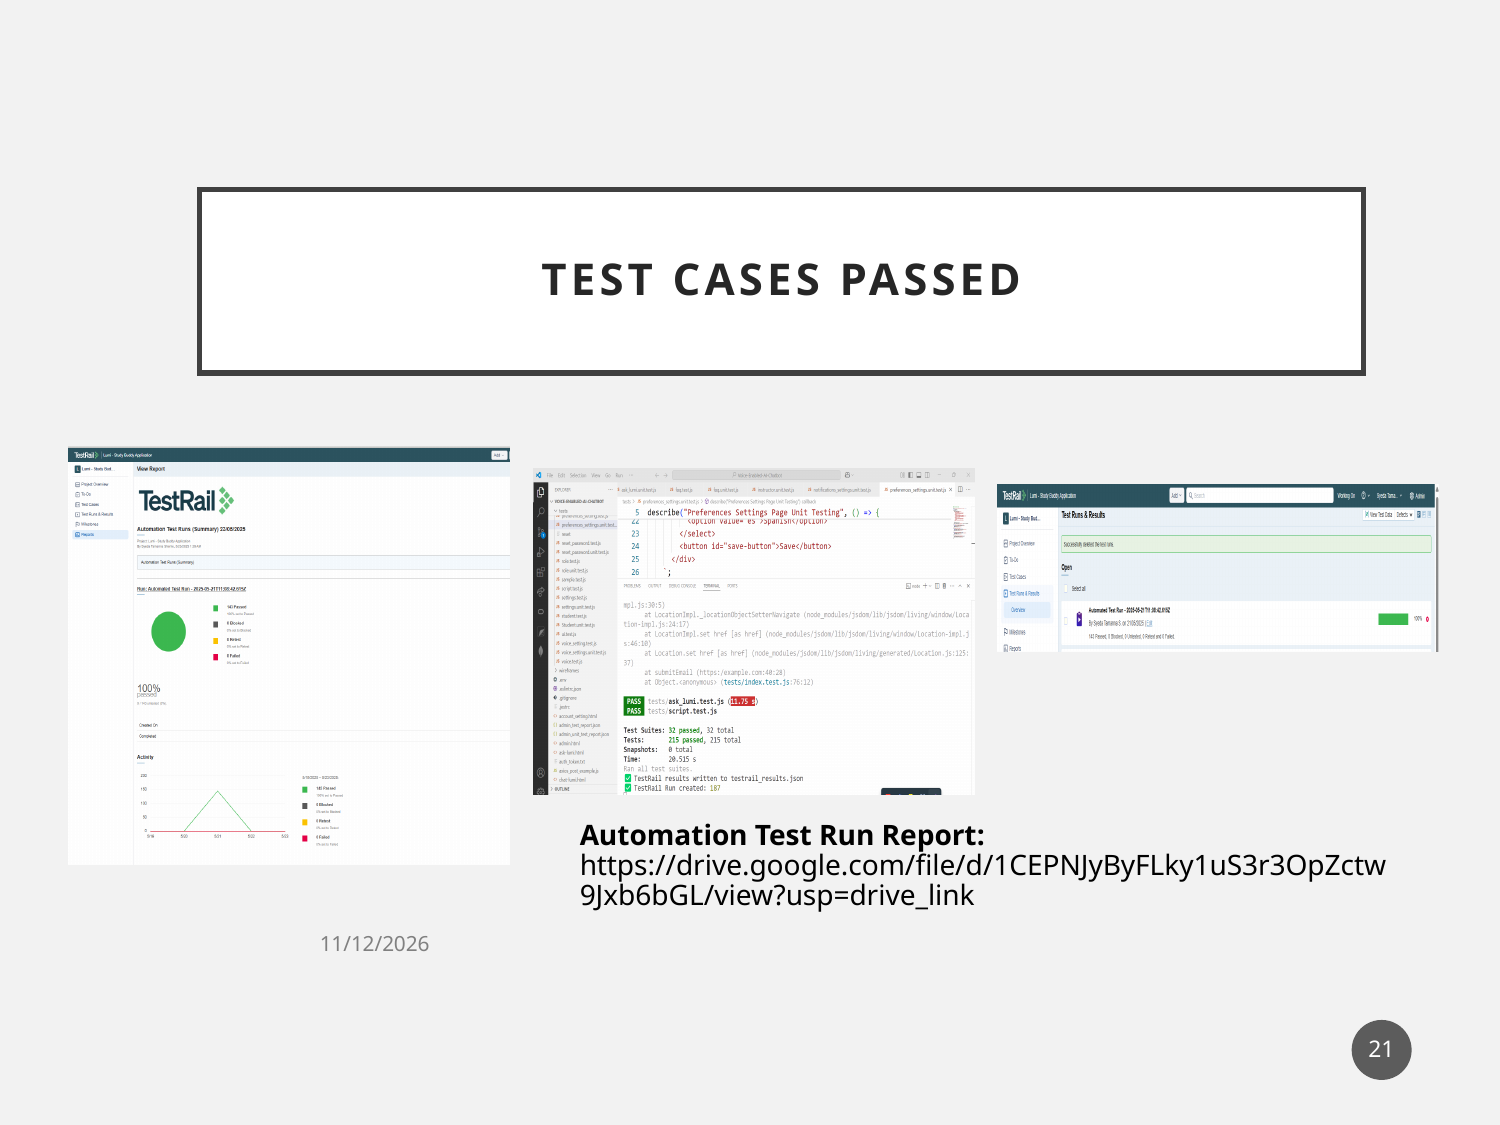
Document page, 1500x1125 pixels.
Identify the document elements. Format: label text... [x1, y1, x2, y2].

slide_number 21 [1351, 1019, 1412, 1080]
picture [997, 484, 1439, 652]
picture [533, 468, 975, 795]
text_box Automation Test Run Report: https://drive.google.com/file/d/1CEPNJyByFLky1uS3r3OpZctw9Jxb6bGL/view?usp=drive_link [568, 765, 1413, 968]
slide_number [103, 922, 441, 968]
title Test Cases Passed [197, 187, 1366, 376]
picture [68, 446, 510, 865]
